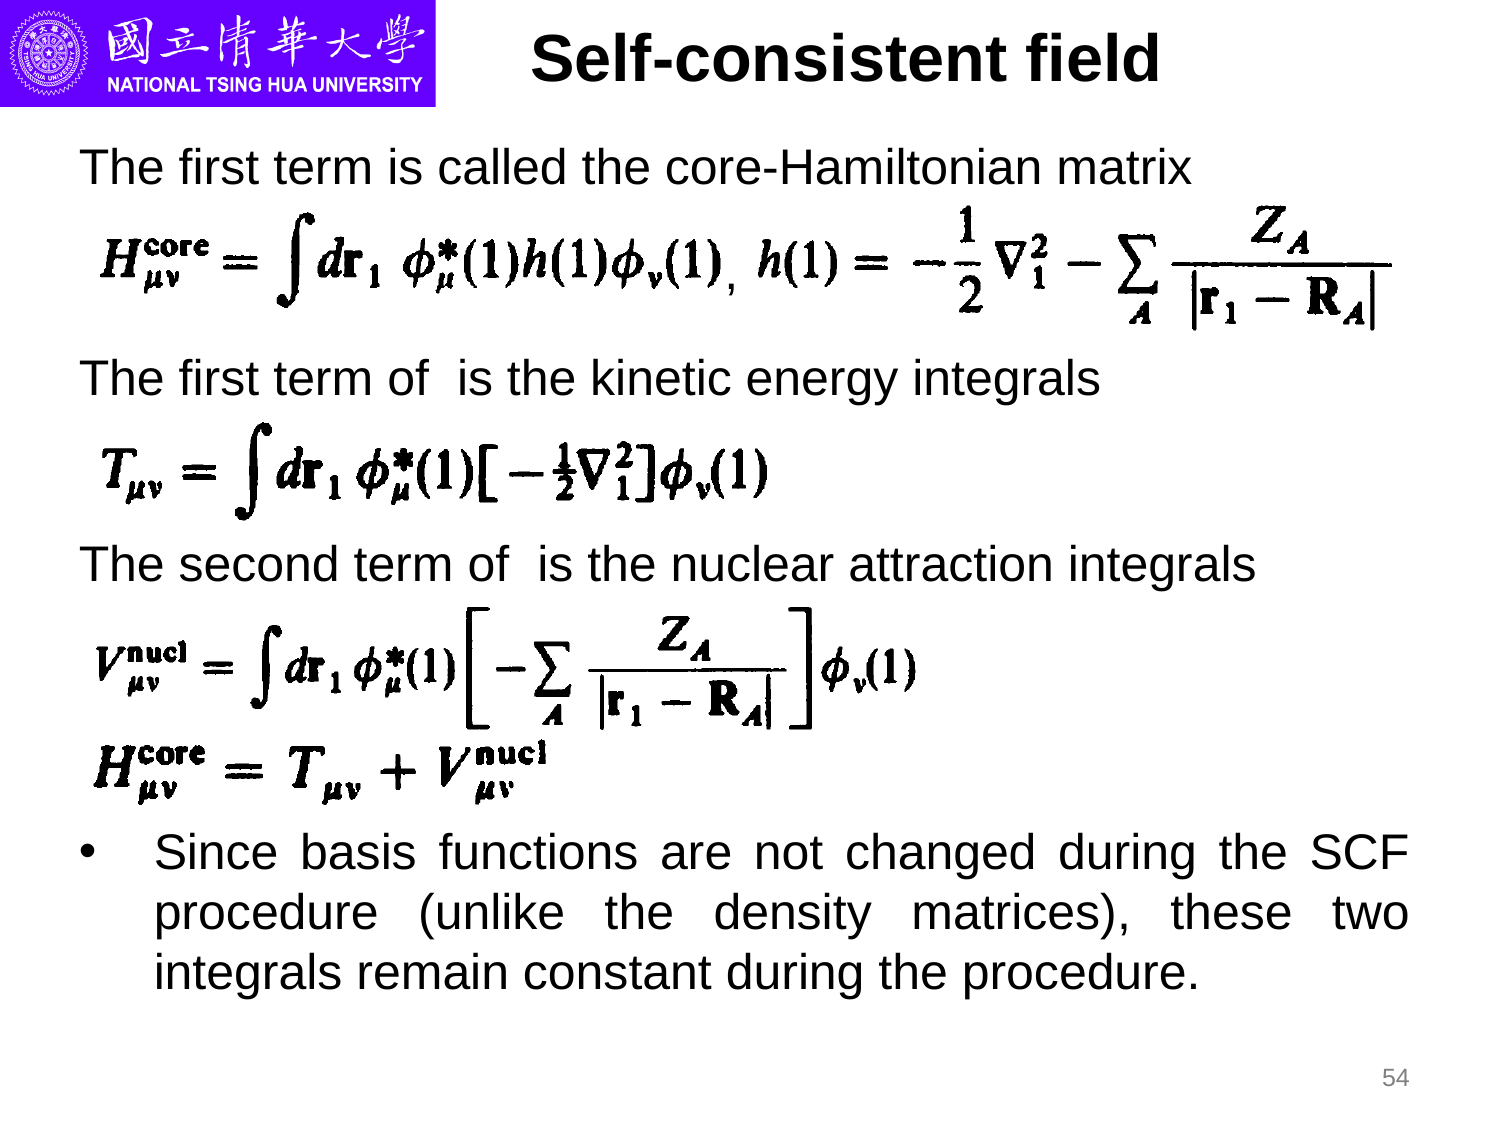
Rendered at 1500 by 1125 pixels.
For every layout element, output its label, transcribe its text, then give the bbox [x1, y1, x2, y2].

picture [0, 0, 436, 107]
picture [91, 737, 551, 811]
picture [91, 416, 774, 525]
picture [91, 598, 919, 736]
text_box The first term is called the core-Hamiltonian matrix [64, 127, 1425, 203]
picture [749, 196, 1399, 334]
text_box , [729, 231, 744, 307]
text_box Since basis functions are not changed during the SCF procedure (unlike the density matrices), these two integrals remain constant during the procedure. [64, 812, 1425, 1008]
picture [91, 202, 724, 313]
title Self-consistent field [515, 0, 1425, 107]
slide_number 54 [1308, 1050, 1425, 1103]
